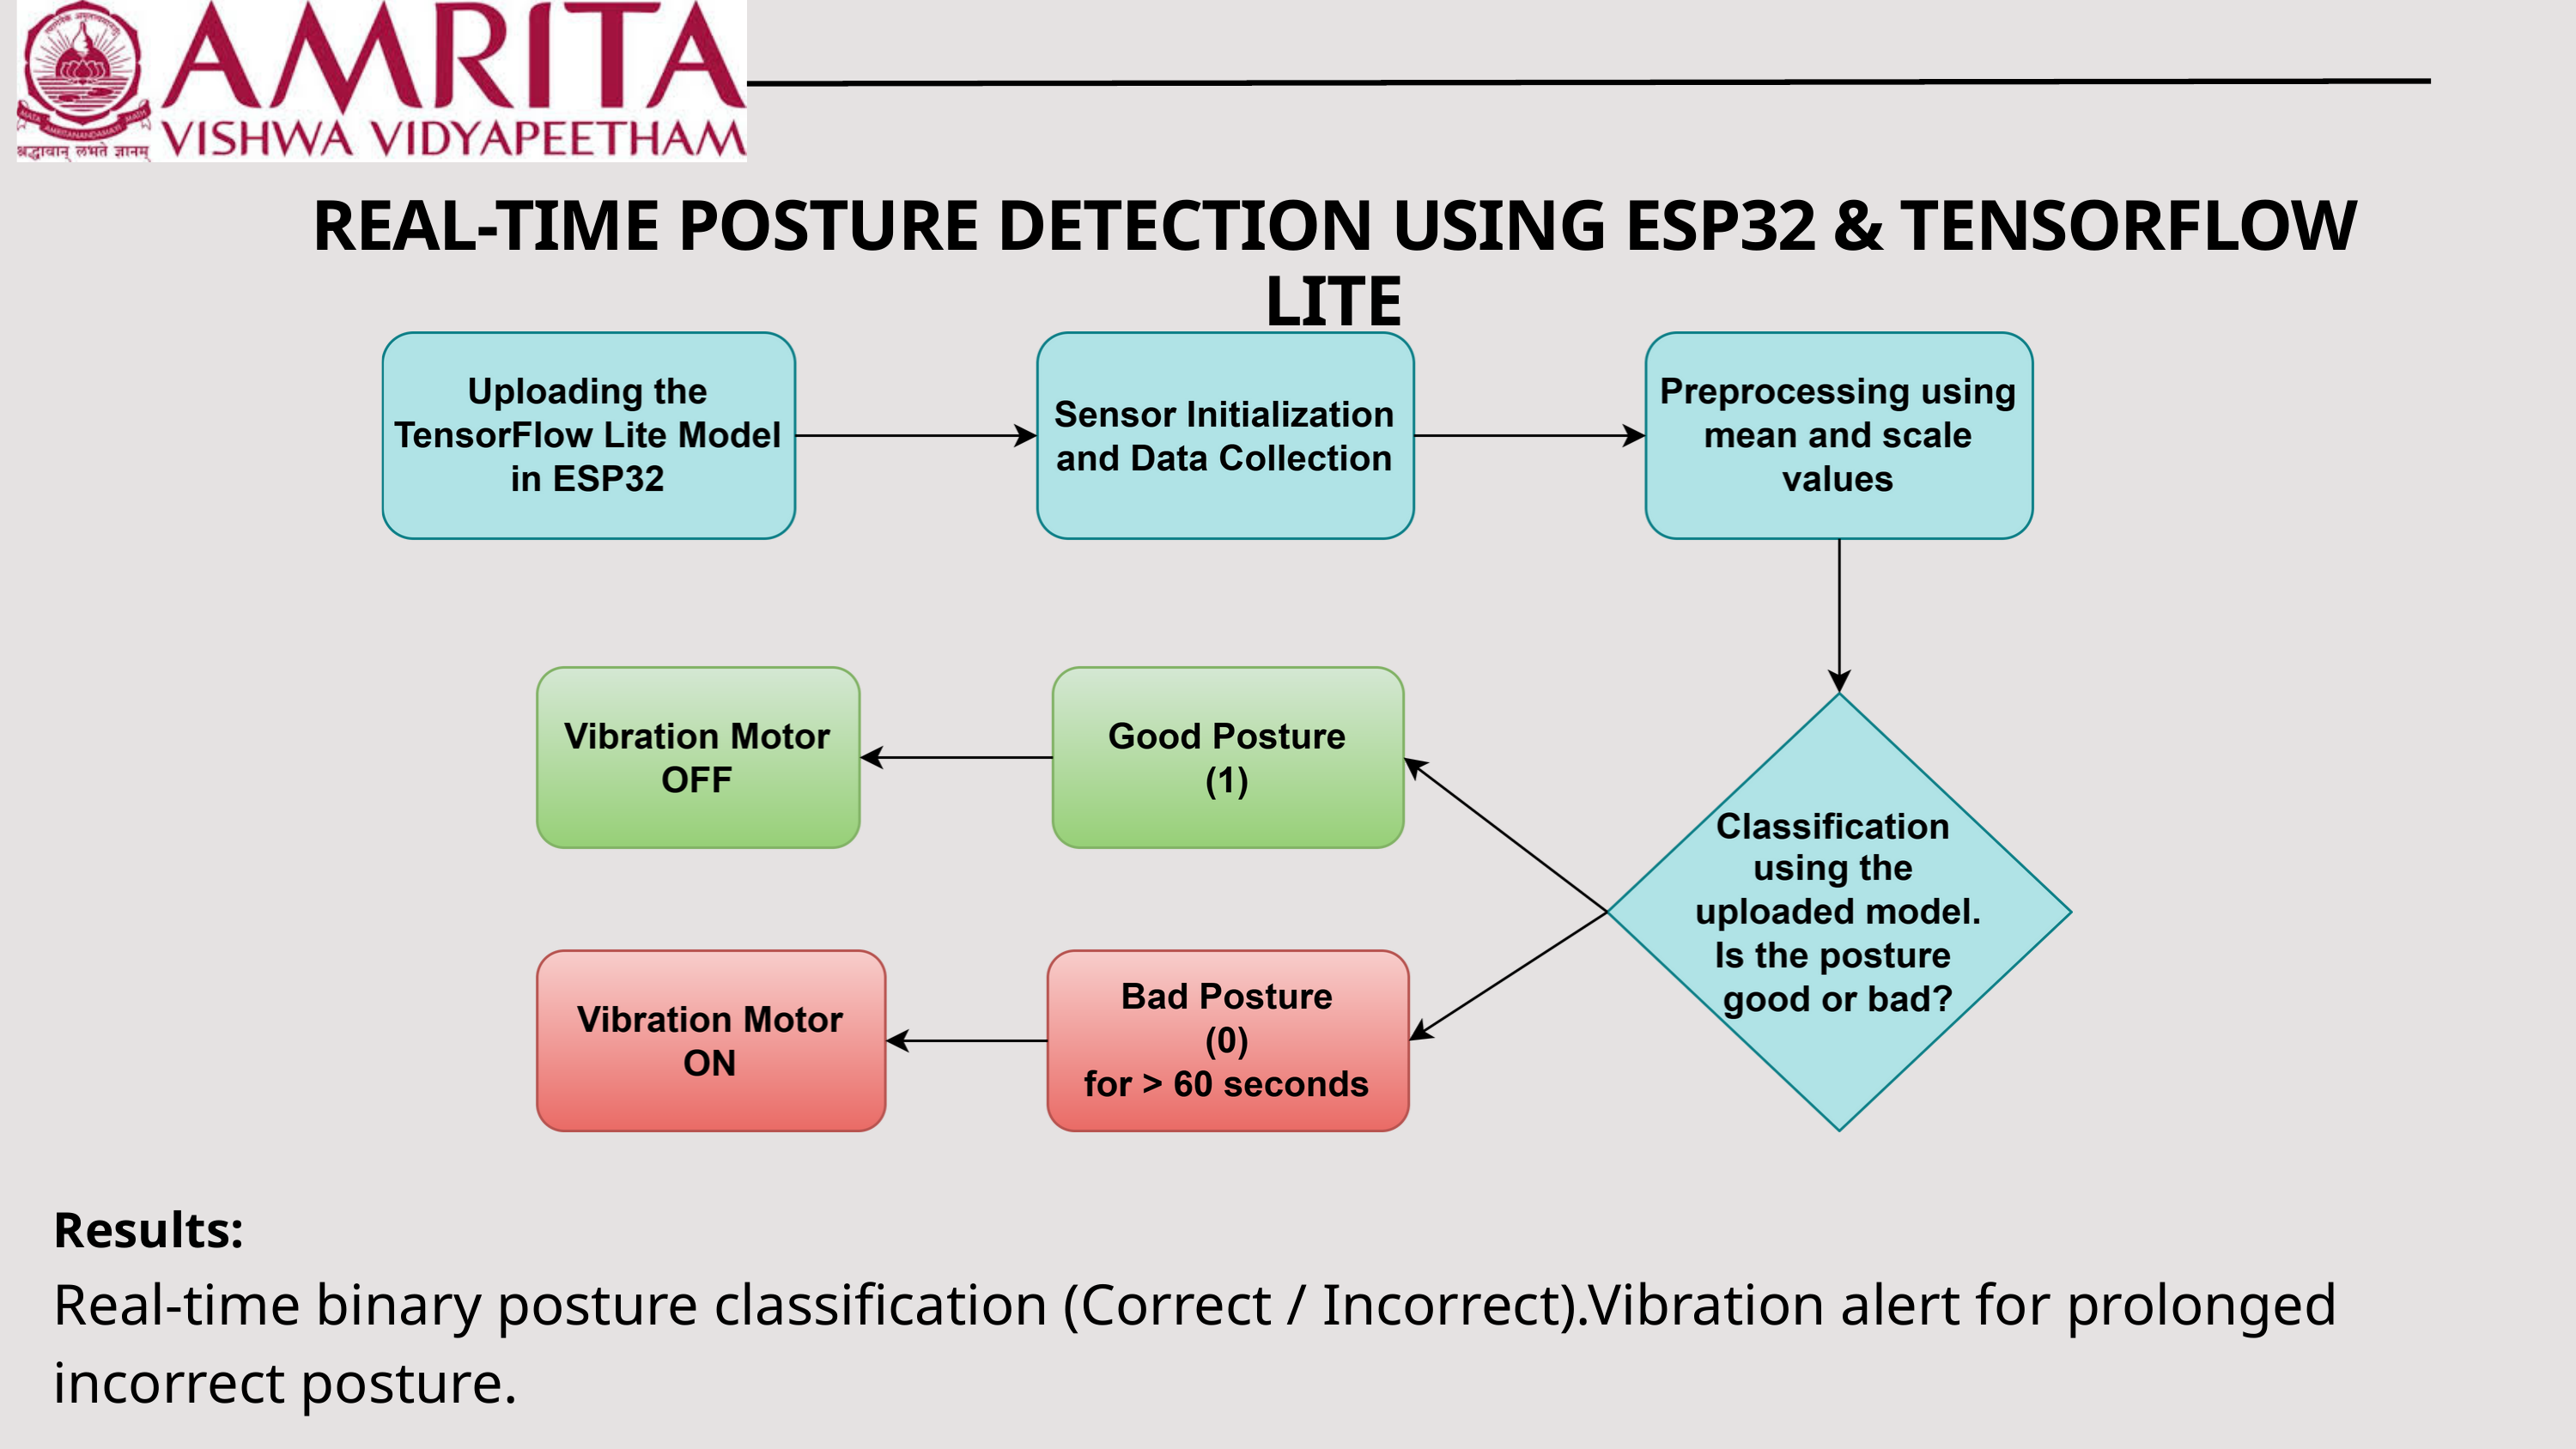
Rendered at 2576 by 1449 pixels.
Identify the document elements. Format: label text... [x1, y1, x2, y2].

text_box [381, 340, 2074, 1132]
text_box Results: Real-time binary posture classification (Correct / Incorrect).Vibration alert for prolonged incorrect posture. [52, 1189, 2558, 1415]
text_box [16, 0, 747, 162]
text_box REAL-TIME POSTURE DETECTION USING ESP32 & TENSORFLOW LITE [237, 187, 2432, 340]
